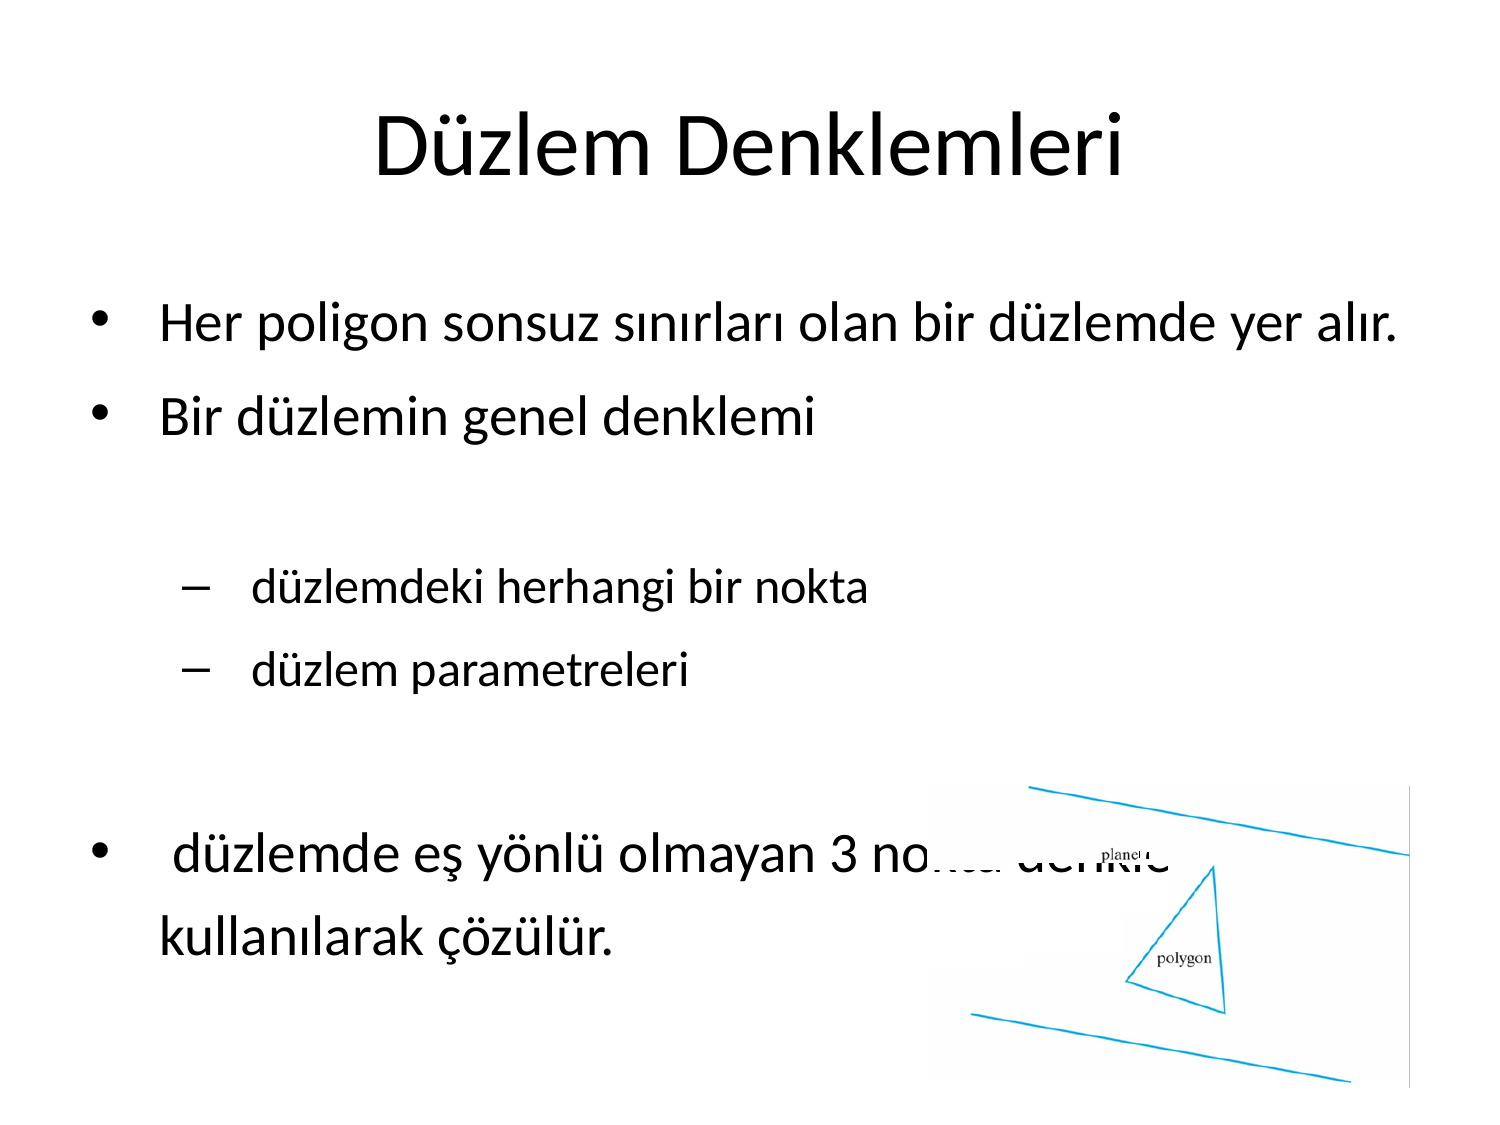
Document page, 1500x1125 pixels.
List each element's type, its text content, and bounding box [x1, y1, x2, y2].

title Düzlem Denklemleri [75, 45, 1425, 233]
picture [926, 786, 1410, 1104]
